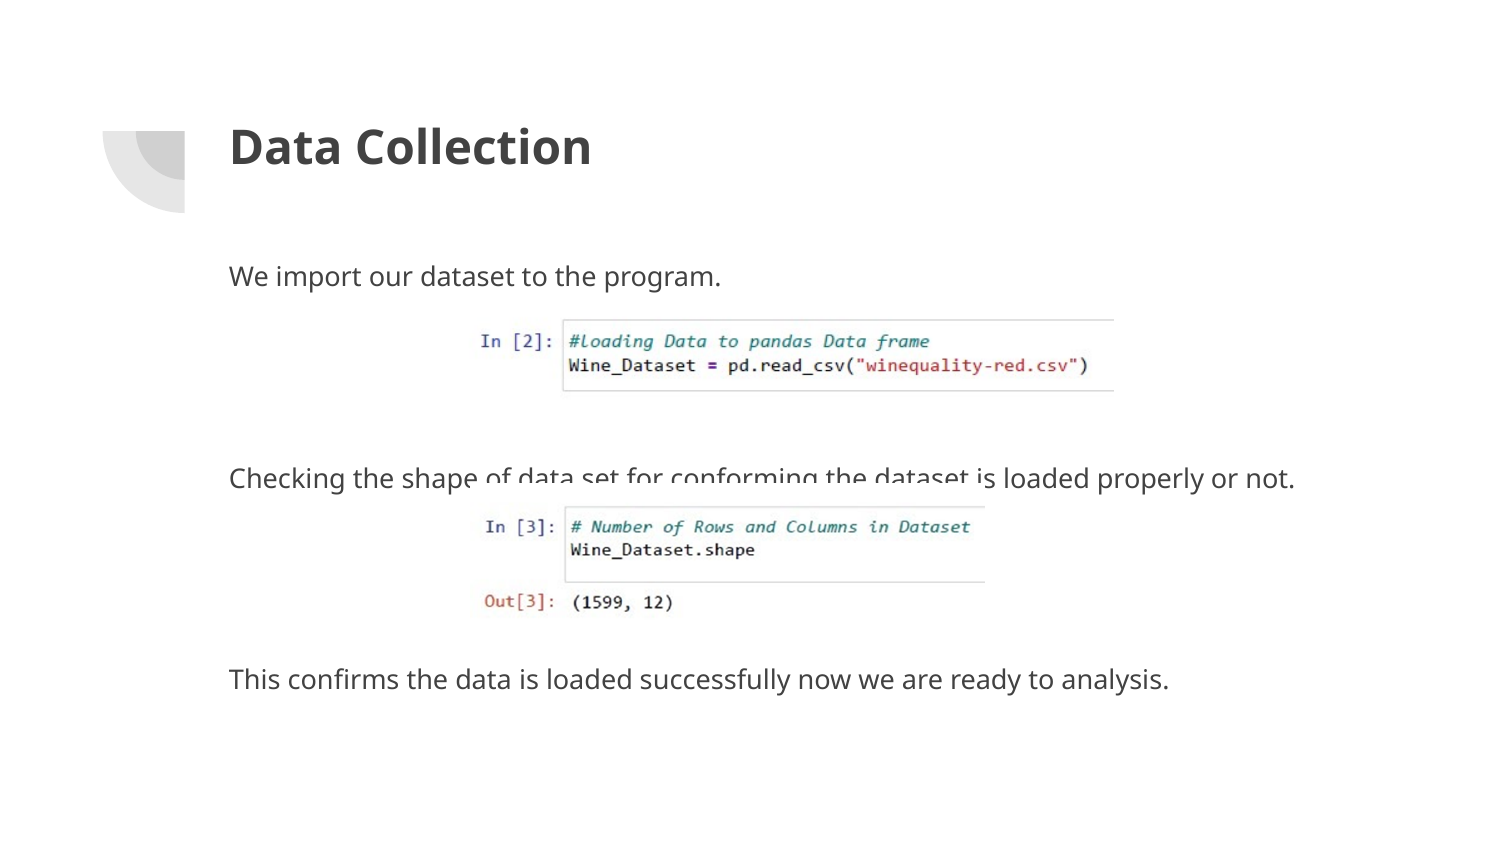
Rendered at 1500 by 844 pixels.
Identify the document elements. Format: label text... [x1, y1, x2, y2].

list We import our dataset to the program. Checking the shape of data set for conforming the dataset is loaded properly or not. This confirms the data is loaded successfully now we are ready to analysis. [213, 237, 1368, 744]
picture [470, 483, 985, 621]
title Data Collection [213, 98, 1368, 194]
picture [450, 298, 1115, 408]
